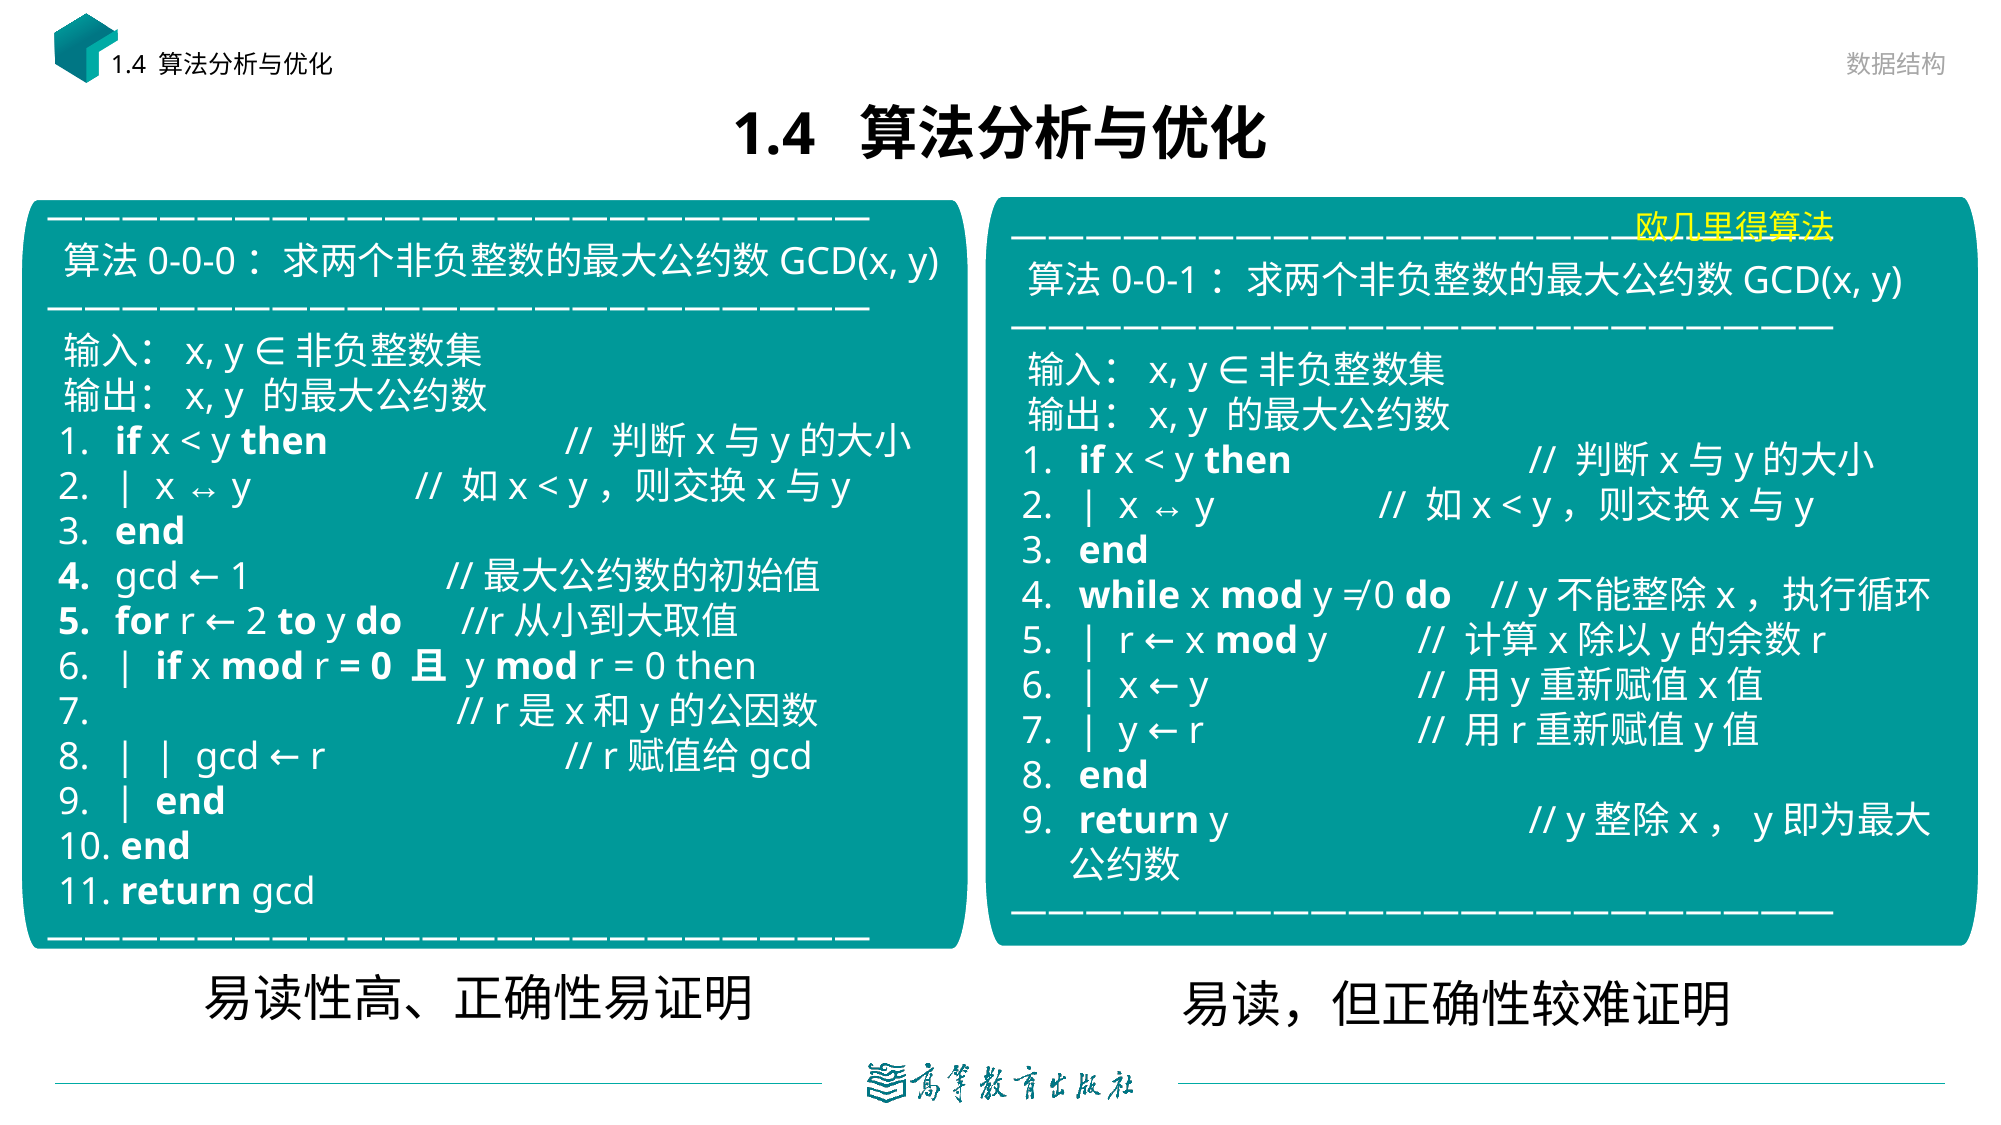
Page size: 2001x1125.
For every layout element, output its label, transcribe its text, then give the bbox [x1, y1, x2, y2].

title 1.4 算法分析与优化 [137, 92, 1863, 178]
text_box 易读，但正确性较难证明 [1166, 965, 1747, 1041]
picture [867, 1063, 1133, 1103]
text_box 欧几里得算法 [1620, 198, 1850, 254]
text_box 易读性高、正确性易证明 [188, 959, 769, 1035]
text_box —————————————————————— 算法0-0-0：求两个非负整数的最大公约数GCD(x, y) —————————————————————— 输入：x, y ∈非负整数集 输出：x, y 的最大公约数 if x < y then // 判断x与y的大小 | x ↔ y // 如x < y，则交换x与y end gcd ← 1 //最大公约数的初始值 for r ← 2 to y do //r从小到大取值 | if x mod r = 0 且 y mod r = 0 then // r是x和y的公因数 | | gcd ← r // r赋值给gcd | end end return gcd —————————————————————— [19, 197, 970, 951]
list 数据结构 [1115, 32, 1962, 86]
text_box —————————————————————— 算法0-0-1：求两个非负整数的最大公约数GCD(x, y) —————————————————————— 输入：x, y ∈非负整数集 输出：x, y 的最大公约数 if x < y then // 判断x与y的大小 | x ↔ y // 如x < y，则交换x与y end while x mod y ≠ 0 do // y不能整除x，执行循环 | r ← x mod y // 计算x除以y的余数r | x ← y // 用y重新赋值x值 | y ← r // 用r重新赋值y值 end return y // y整除x，y即为最大公约数 —————————————————————— [983, 194, 1981, 948]
subtitle 1.4 算法分析与优化 [95, 44, 894, 99]
